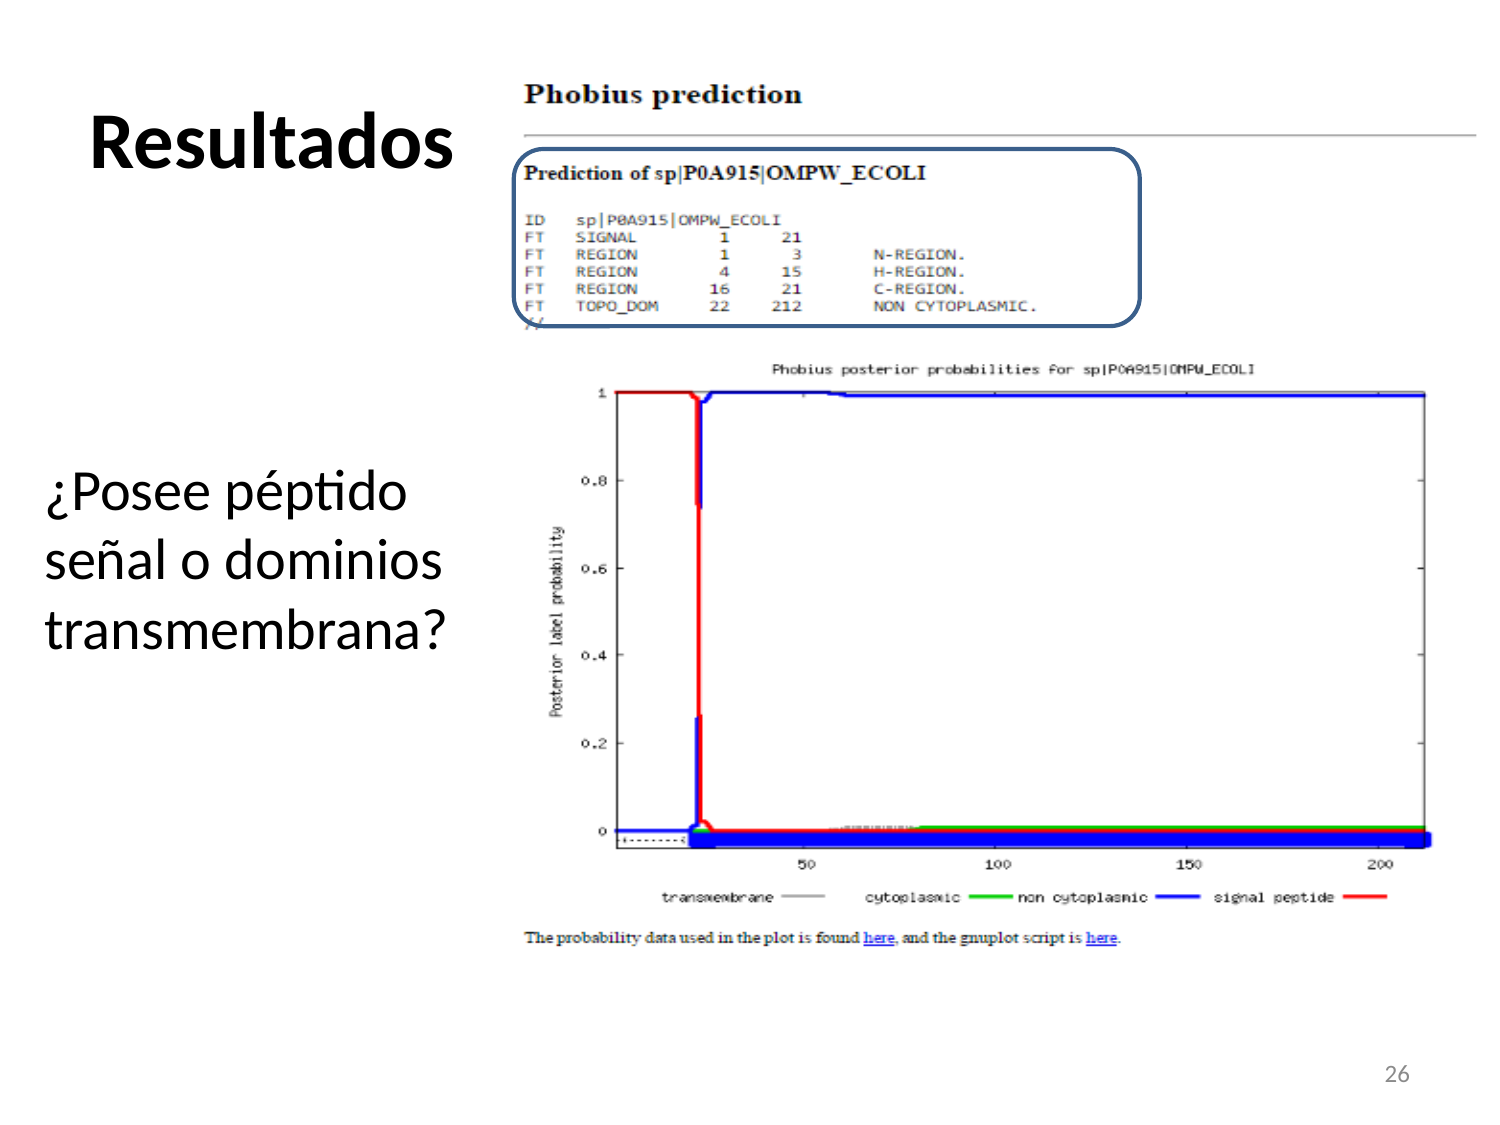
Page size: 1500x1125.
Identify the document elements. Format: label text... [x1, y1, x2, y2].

picture [513, 77, 1477, 960]
slide_number 26 [1074, 1042, 1425, 1103]
title Resultados [53, 42, 492, 231]
list ¿Posee péptido señal o dominios transmembrana? [29, 444, 469, 740]
